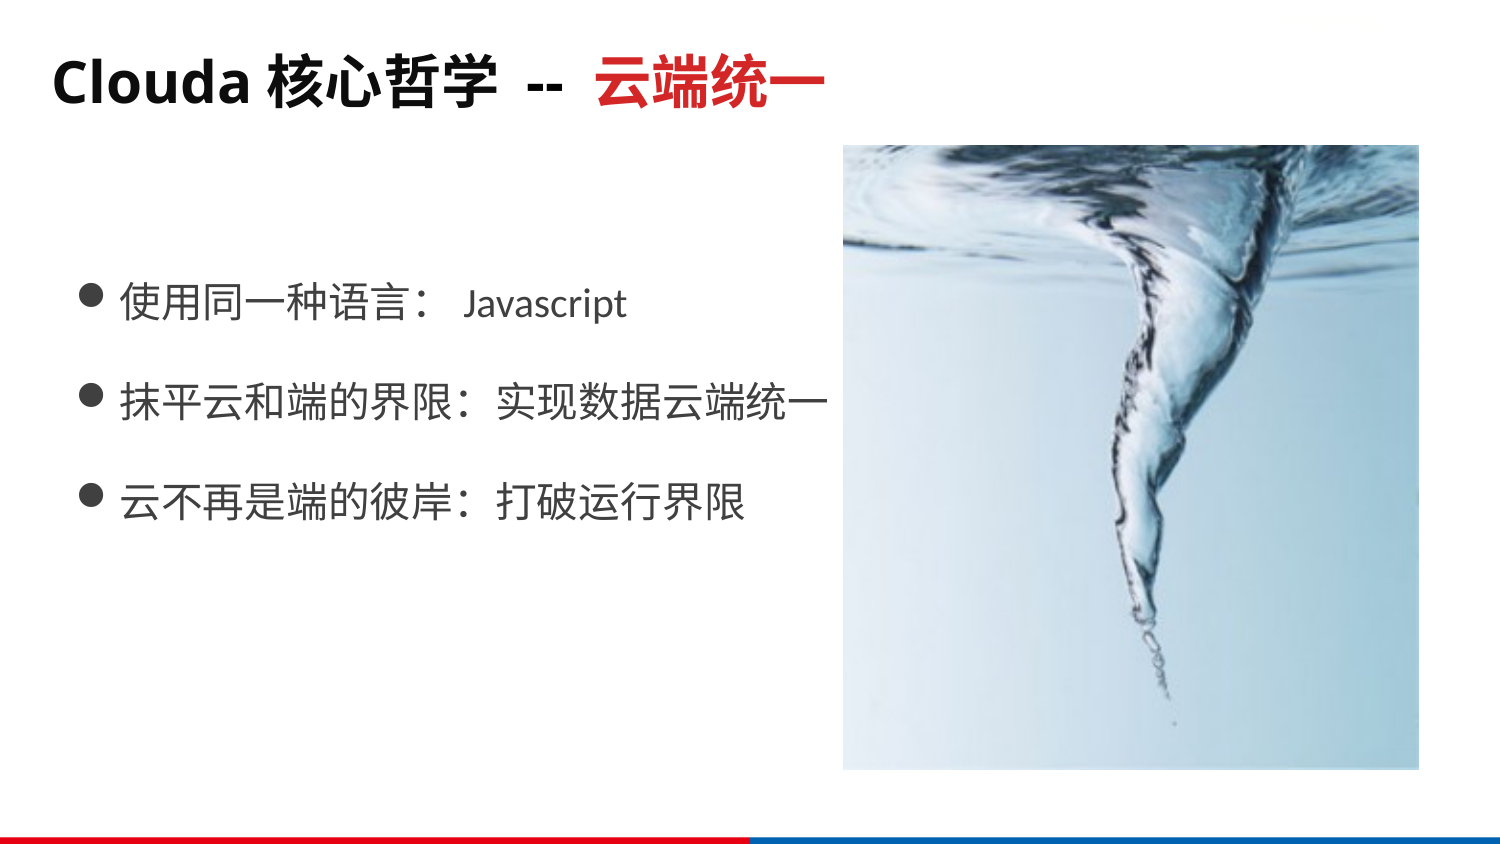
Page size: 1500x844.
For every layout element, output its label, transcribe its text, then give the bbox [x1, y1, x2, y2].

text_box Clouda核心哲学 -- 云端统一 [36, 34, 1462, 126]
picture [0, 0, 1500, 844]
text_box 使用同一种语言：Javascript 抹平云和端的界限：实现数据云端统一 云不再是端的彼岸：打破运行界限 [60, 218, 833, 533]
